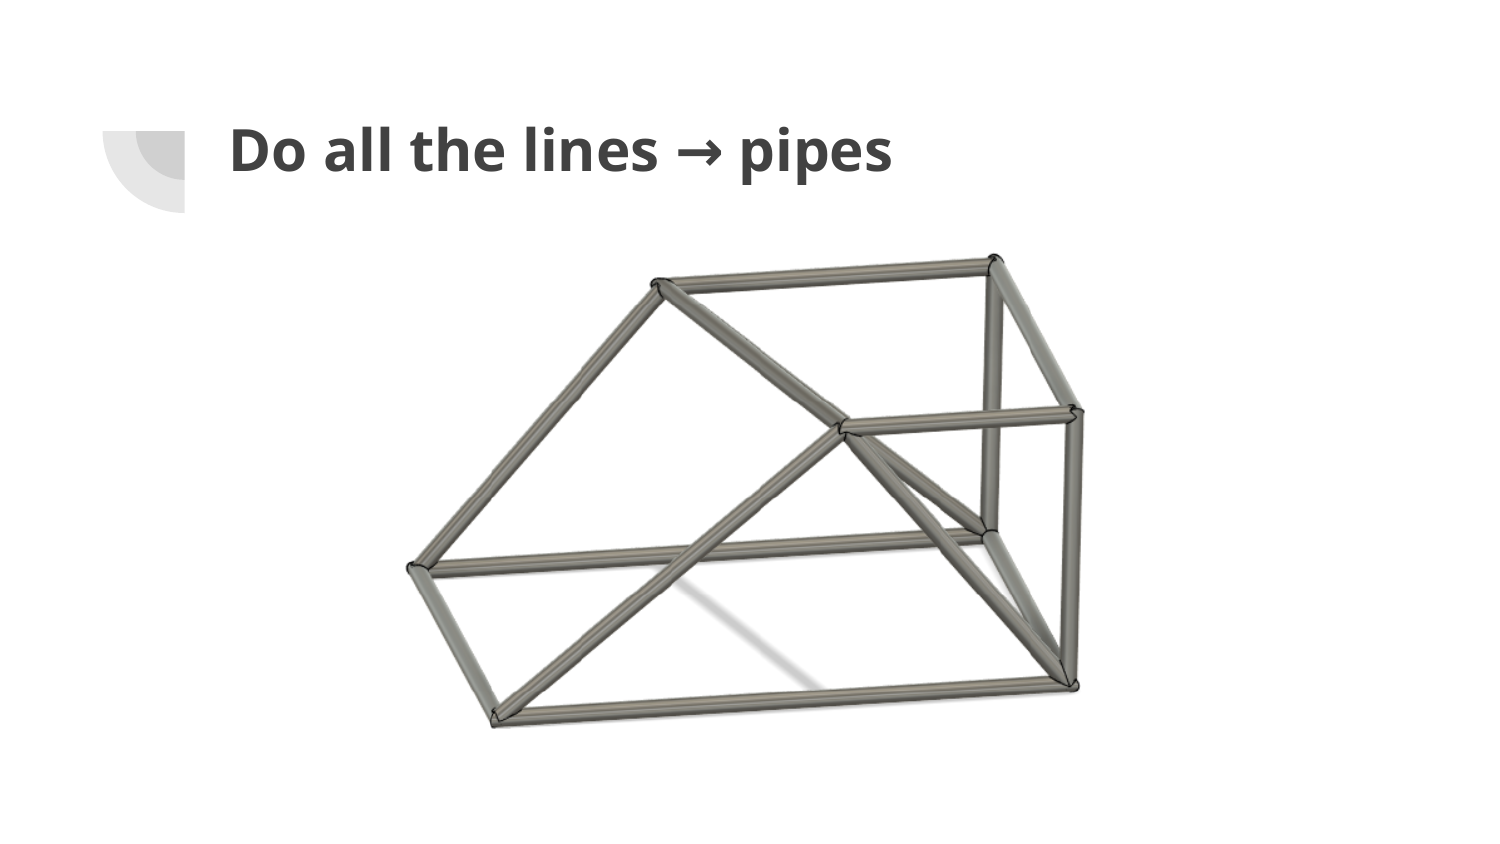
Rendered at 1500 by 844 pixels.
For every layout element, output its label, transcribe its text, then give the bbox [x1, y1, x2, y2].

title Do all the lines → pipes [213, 98, 1368, 263]
picture [312, 208, 1210, 789]
